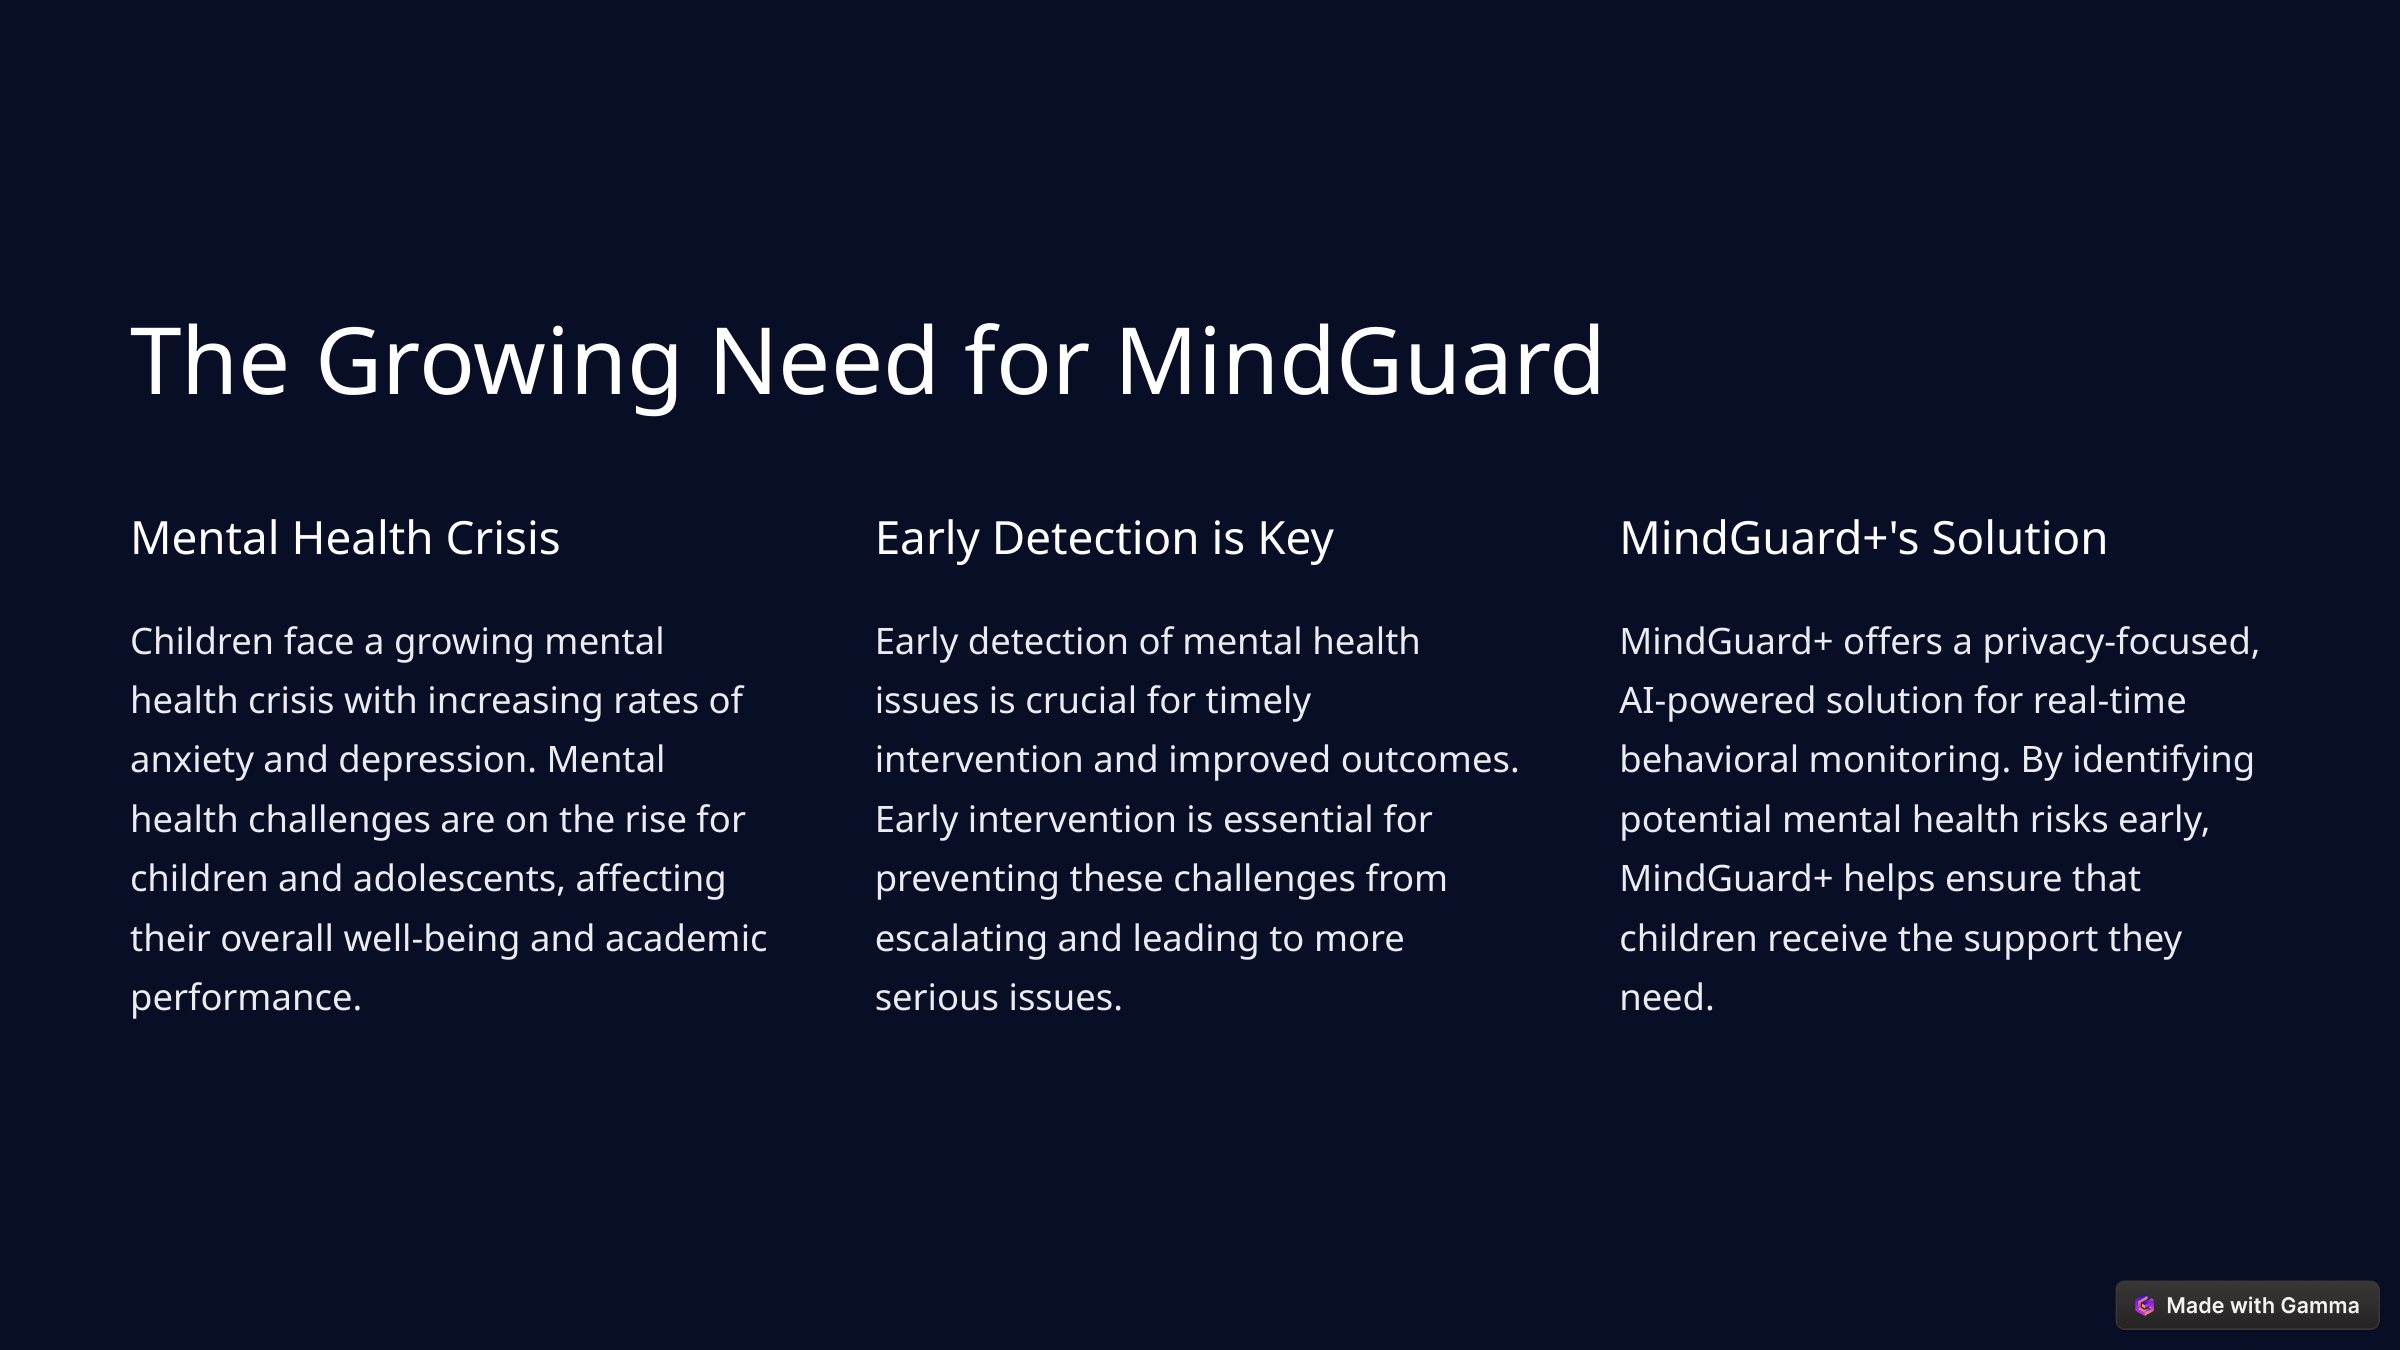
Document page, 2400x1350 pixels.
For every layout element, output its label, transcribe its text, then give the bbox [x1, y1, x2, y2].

text_box Early detection of mental health issues is crucial for timely intervention and improved outcomes. Early intervention is essential for preventing these challenges from escalating and leading to more serious issues. [874, 602, 1528, 1019]
picture [2106, 1271, 2389, 1339]
text_box Children face a growing mental health crisis with increasing rates of anxiety and depression. Mental health challenges are on the rise for children and adolescents, affecting their overall well-being and academic performance. [130, 602, 783, 1019]
text_box Early Detection is Key [874, 506, 1363, 565]
text_box MindGuard+ offers a privacy-focused, AI-powered solution for real-time behavioral monitoring. By identifying potential mental health risks early, MindGuard+ helps ensure that children receive the support they need. [1619, 602, 2272, 1019]
text_box Mental Health Crisis [130, 506, 596, 565]
text_box The Growing Need for MindGuard [130, 297, 1639, 414]
text_box MindGuard+'s Solution [1619, 506, 2128, 565]
